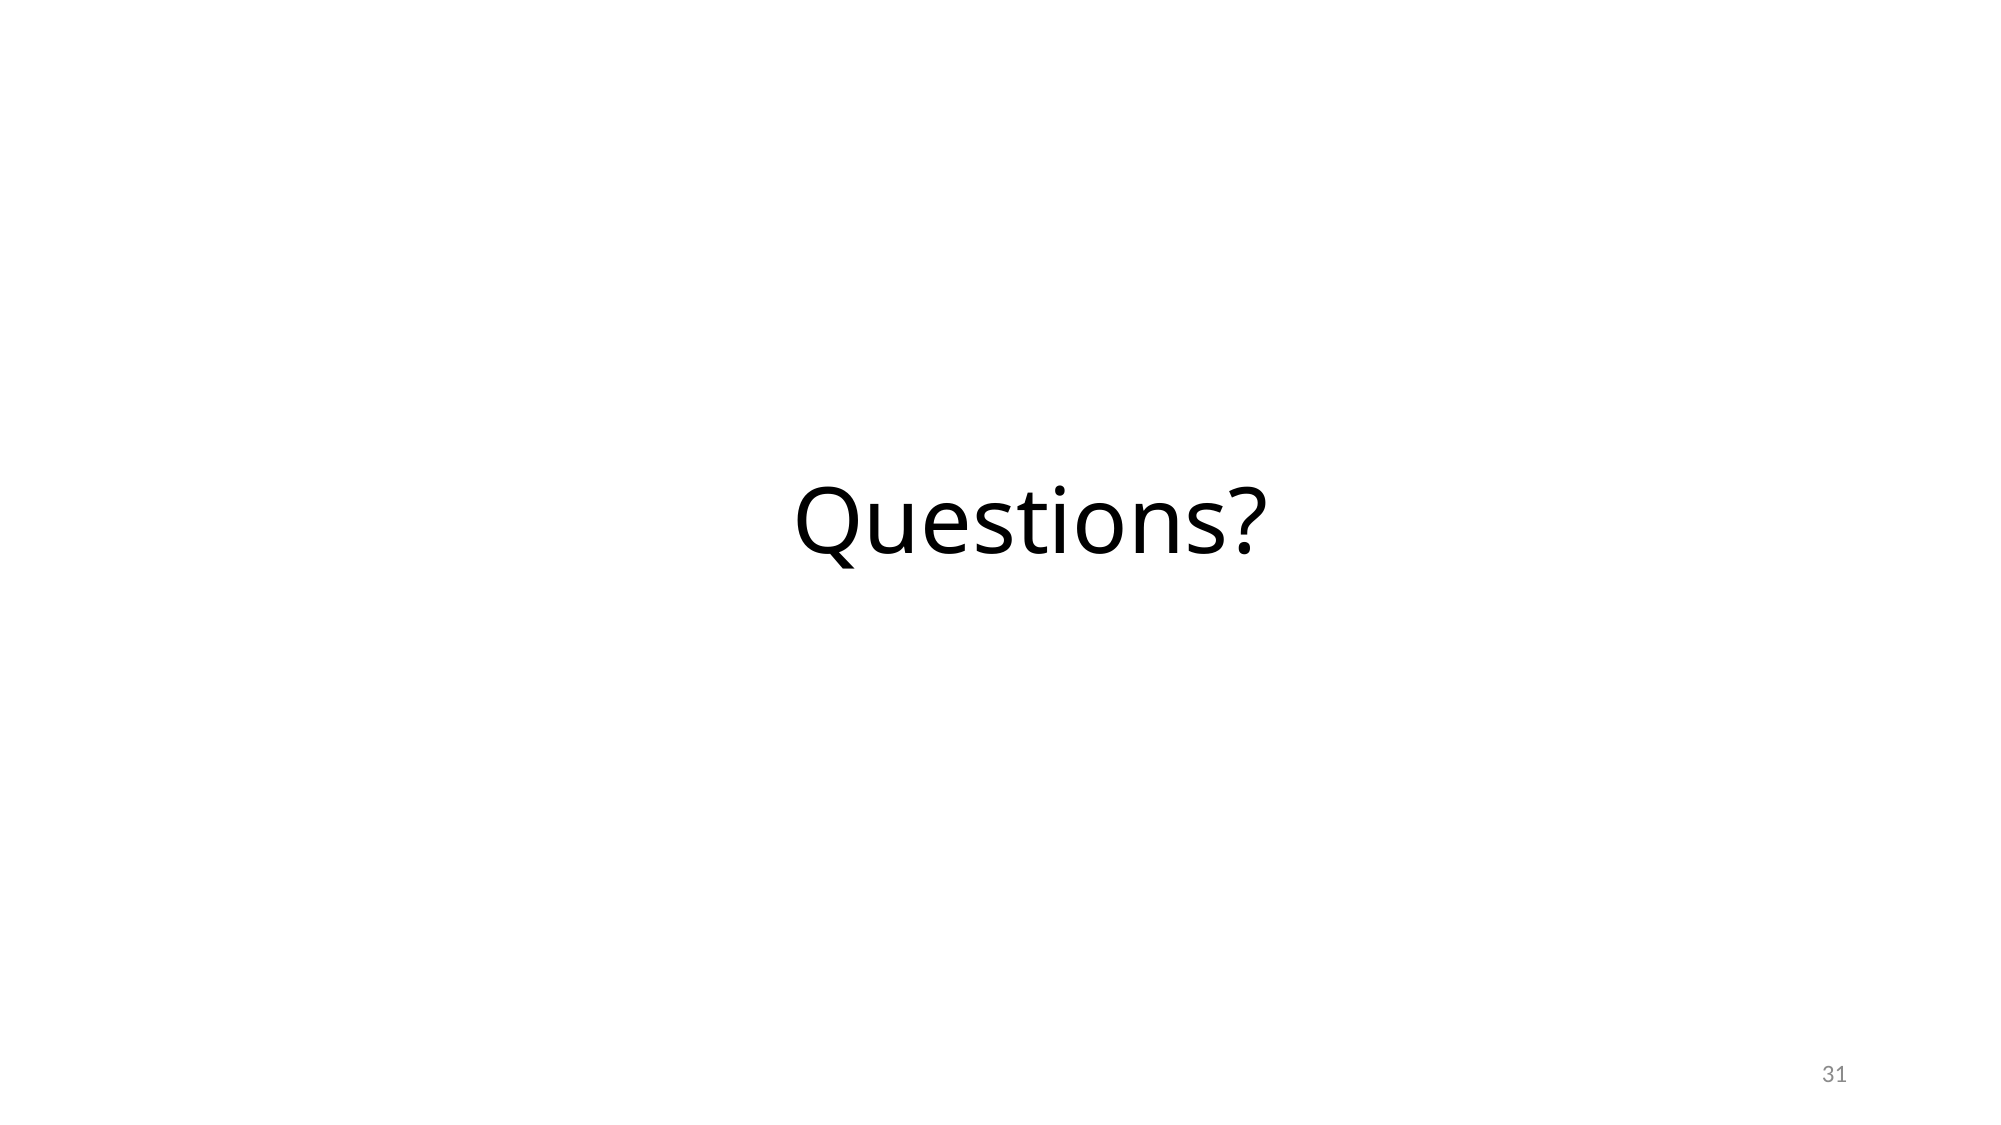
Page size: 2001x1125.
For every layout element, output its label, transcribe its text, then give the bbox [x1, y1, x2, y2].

title Questions? [168, 415, 1894, 633]
slide_number 31 [1412, 1042, 1863, 1103]
